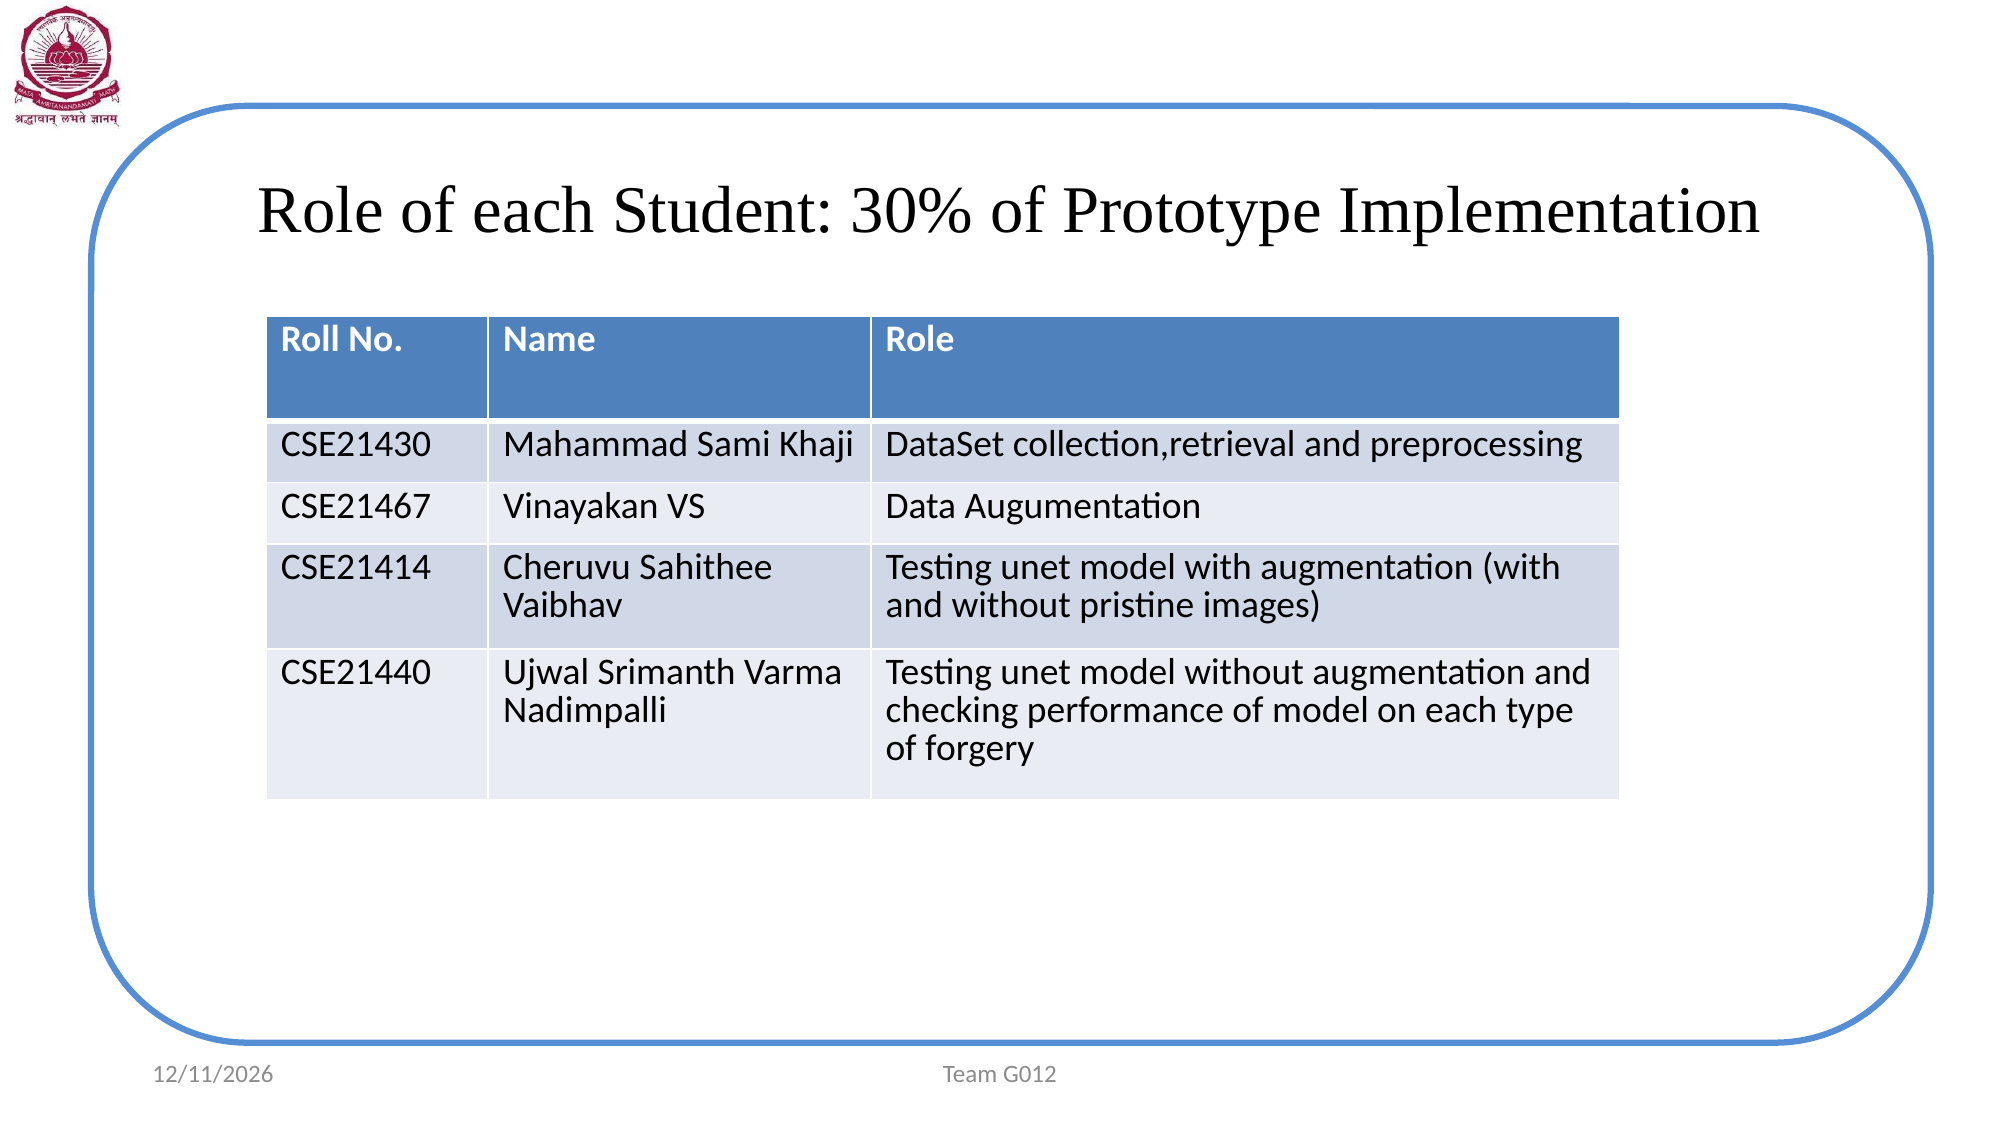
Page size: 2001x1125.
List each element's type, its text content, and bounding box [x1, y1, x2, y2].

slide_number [137, 1042, 588, 1103]
table_cell Cheruvu Sahithee Vaibhav [489, 545, 870, 648]
table_cell CSE21414 [267, 545, 487, 648]
footer Team G012 [662, 1044, 1338, 1103]
table_cell CSE21467 [267, 483, 487, 543]
table_cell Ujwal Srimanth Varma Nadimpalli [489, 650, 870, 799]
table_cell CSE21440 [267, 650, 487, 799]
table_cell Data Augumentation [872, 483, 1619, 543]
text_box [90, 104, 1932, 1044]
table_cell Vinayakan VS [489, 483, 870, 543]
picture [5, 4, 133, 129]
text_box Role of each Student: 30% of Prototype Implementation [226, 158, 1796, 253]
table_cell Testing unet model without augmentation and checking performance of model on each type of forgery [872, 650, 1619, 799]
table_cell CSE21430 [267, 424, 487, 482]
table_cell Testing unet model with augmentation (with and without pristine images) [872, 545, 1619, 648]
table_header Role [872, 317, 1619, 418]
table_cell Mahammad Sami Khaji [489, 424, 870, 482]
table_header Name [489, 317, 870, 418]
table_header Roll No. [267, 317, 487, 418]
table_cell DataSet collection,retrieval and preprocessing [872, 424, 1619, 482]
